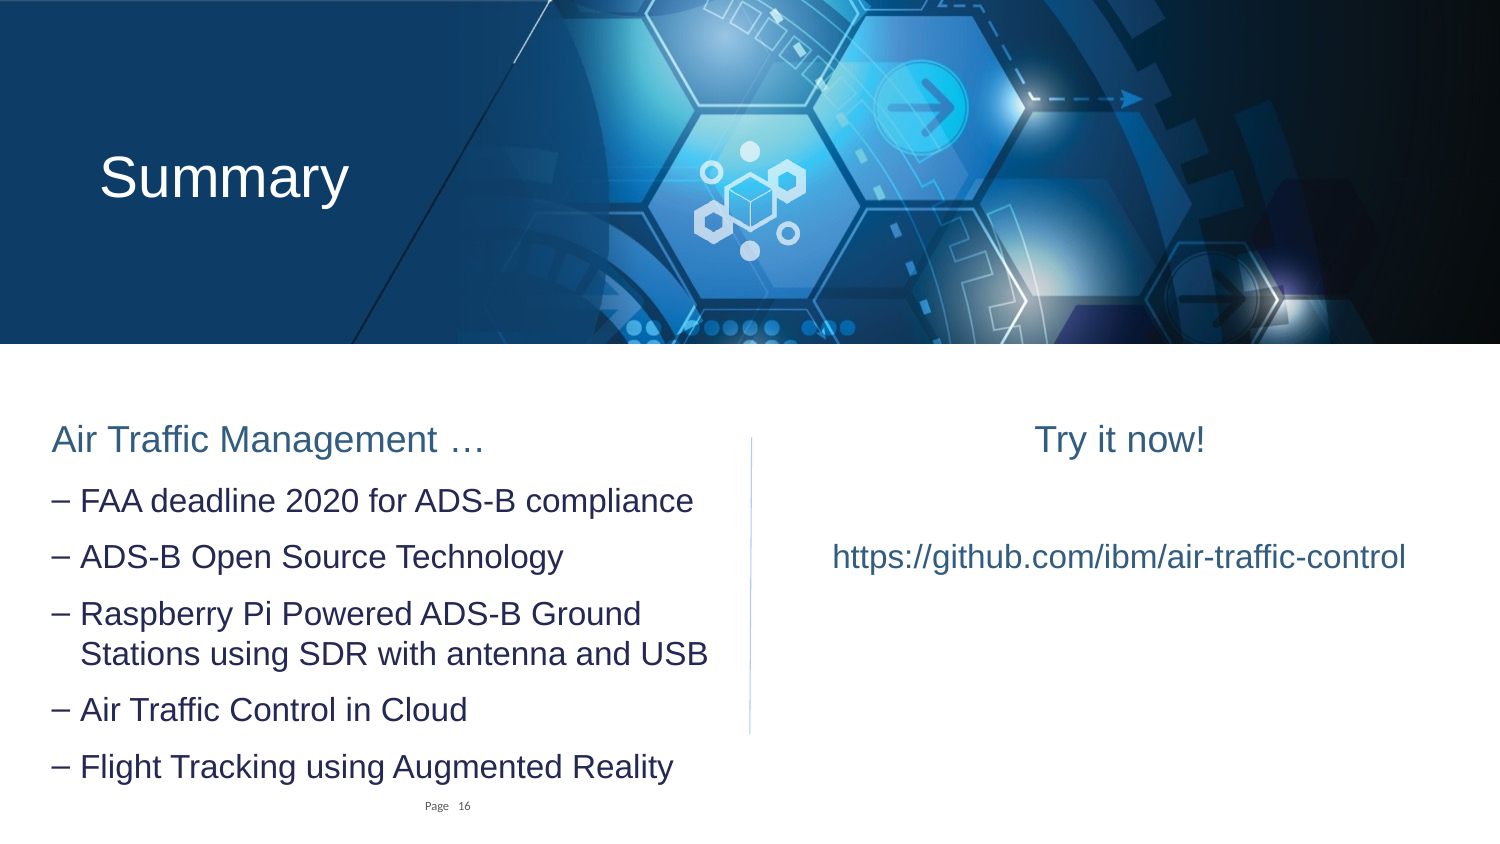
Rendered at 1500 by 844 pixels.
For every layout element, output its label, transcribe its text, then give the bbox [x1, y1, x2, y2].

text_box Air Traffic Management … FAA deadline 2020 for ADS-B compliance ADS-B Open Source Technology Raspberry Pi Powered ADS-B Ground Stations using SDR with antenna and USB Air Traffic Control in Cloud Flight Tracking using Augmented Reality [36, 407, 768, 800]
picture [0, 0, 1500, 344]
text_box Try it now! https://github.com/ibm/air-traffic-control [788, 407, 1452, 800]
